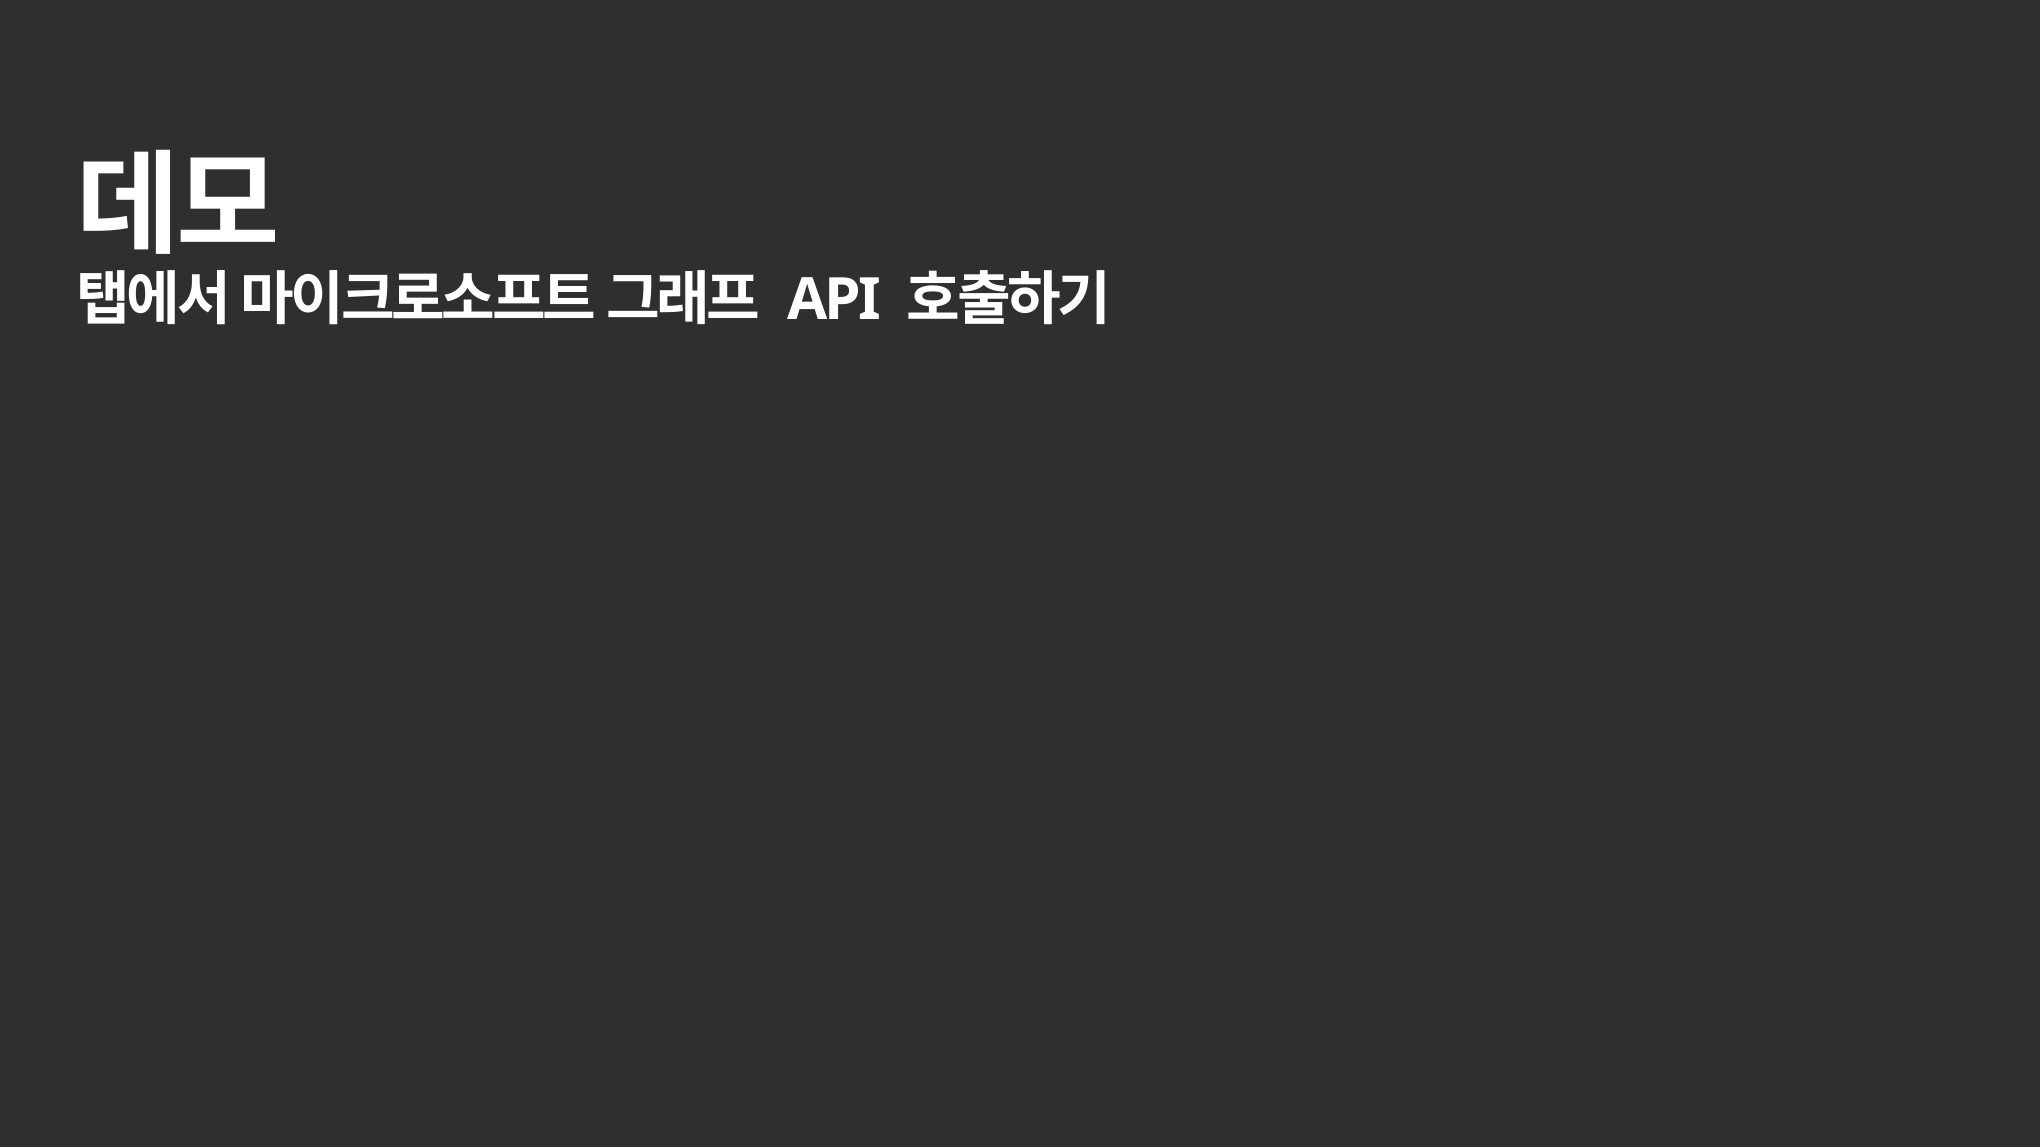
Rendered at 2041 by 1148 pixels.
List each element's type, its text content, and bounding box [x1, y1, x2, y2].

title 데모 탭에서 마이크로소프트 그래프 API 호출하기 [76, 147, 1324, 743]
